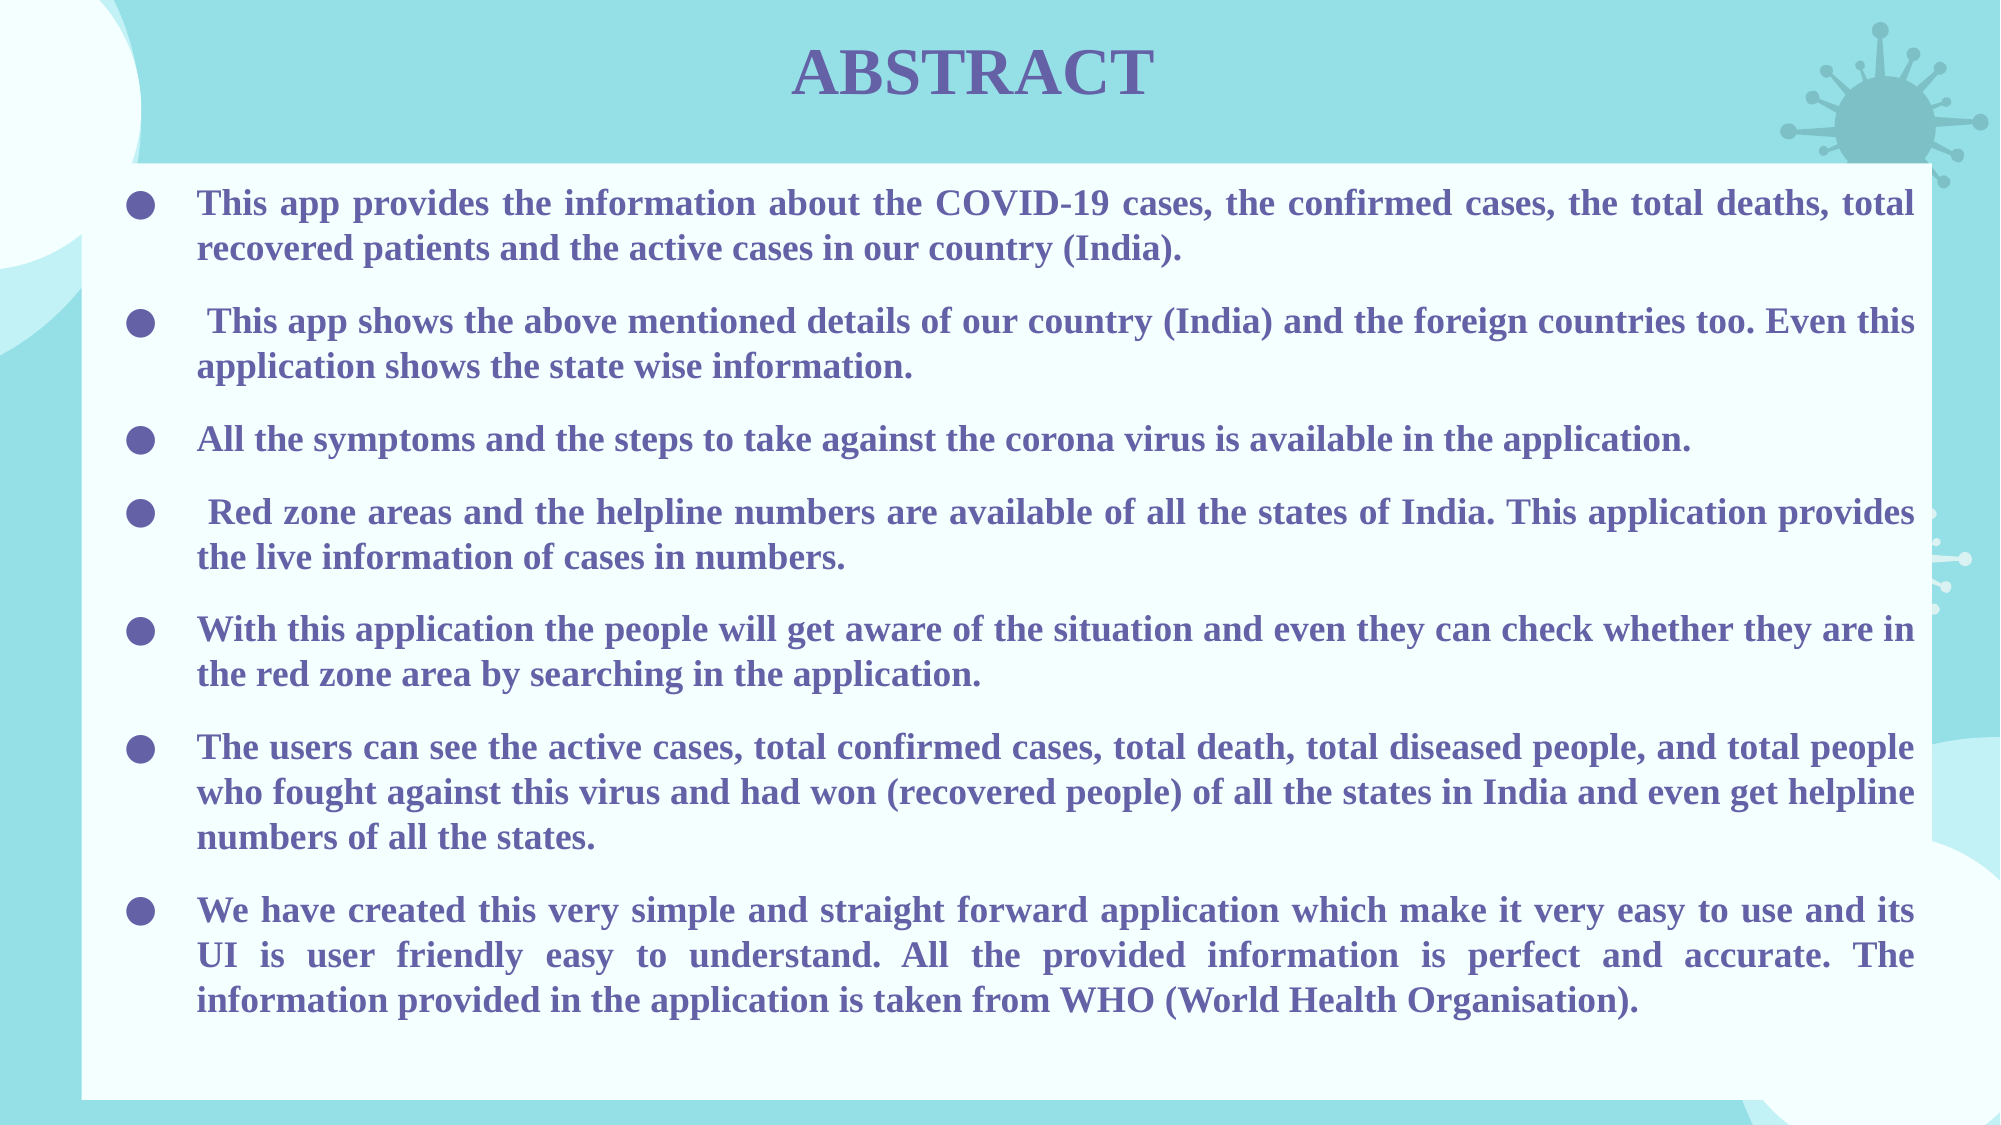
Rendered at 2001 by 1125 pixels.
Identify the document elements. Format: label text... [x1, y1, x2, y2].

list This app provides the information about the COVID-19 cases, the confirmed cases, the total deaths, total recovered patients and the active cases in our country (India). This app shows the above mentioned details of our country (India) and the foreign countries too. Even this application shows the state wise information. All the symptoms and the steps to take against the corona virus is available in the application. Red zone areas and the helpline numbers are available of all the states of India. This application provides the live information of cases in numbers. With this application the people will get aware of the situation and even they can check whether they are in the red zone area by searching in the application. The users can see the active cases, total confirmed cases, total death, total diseased people, and total people who fought against this virus and had won (recovered people) of all the states in India and even get helpline numbers of all the states. We have created this very simple and straight forward application which make it very easy to use and its UI is user friendly easy to understand. All the provided information is perfect and accurate. The information provided in the application is taken from WHO (World Health Organisation). [80, 161, 1934, 1102]
title ABSTRACT [41, 12, 1906, 138]
